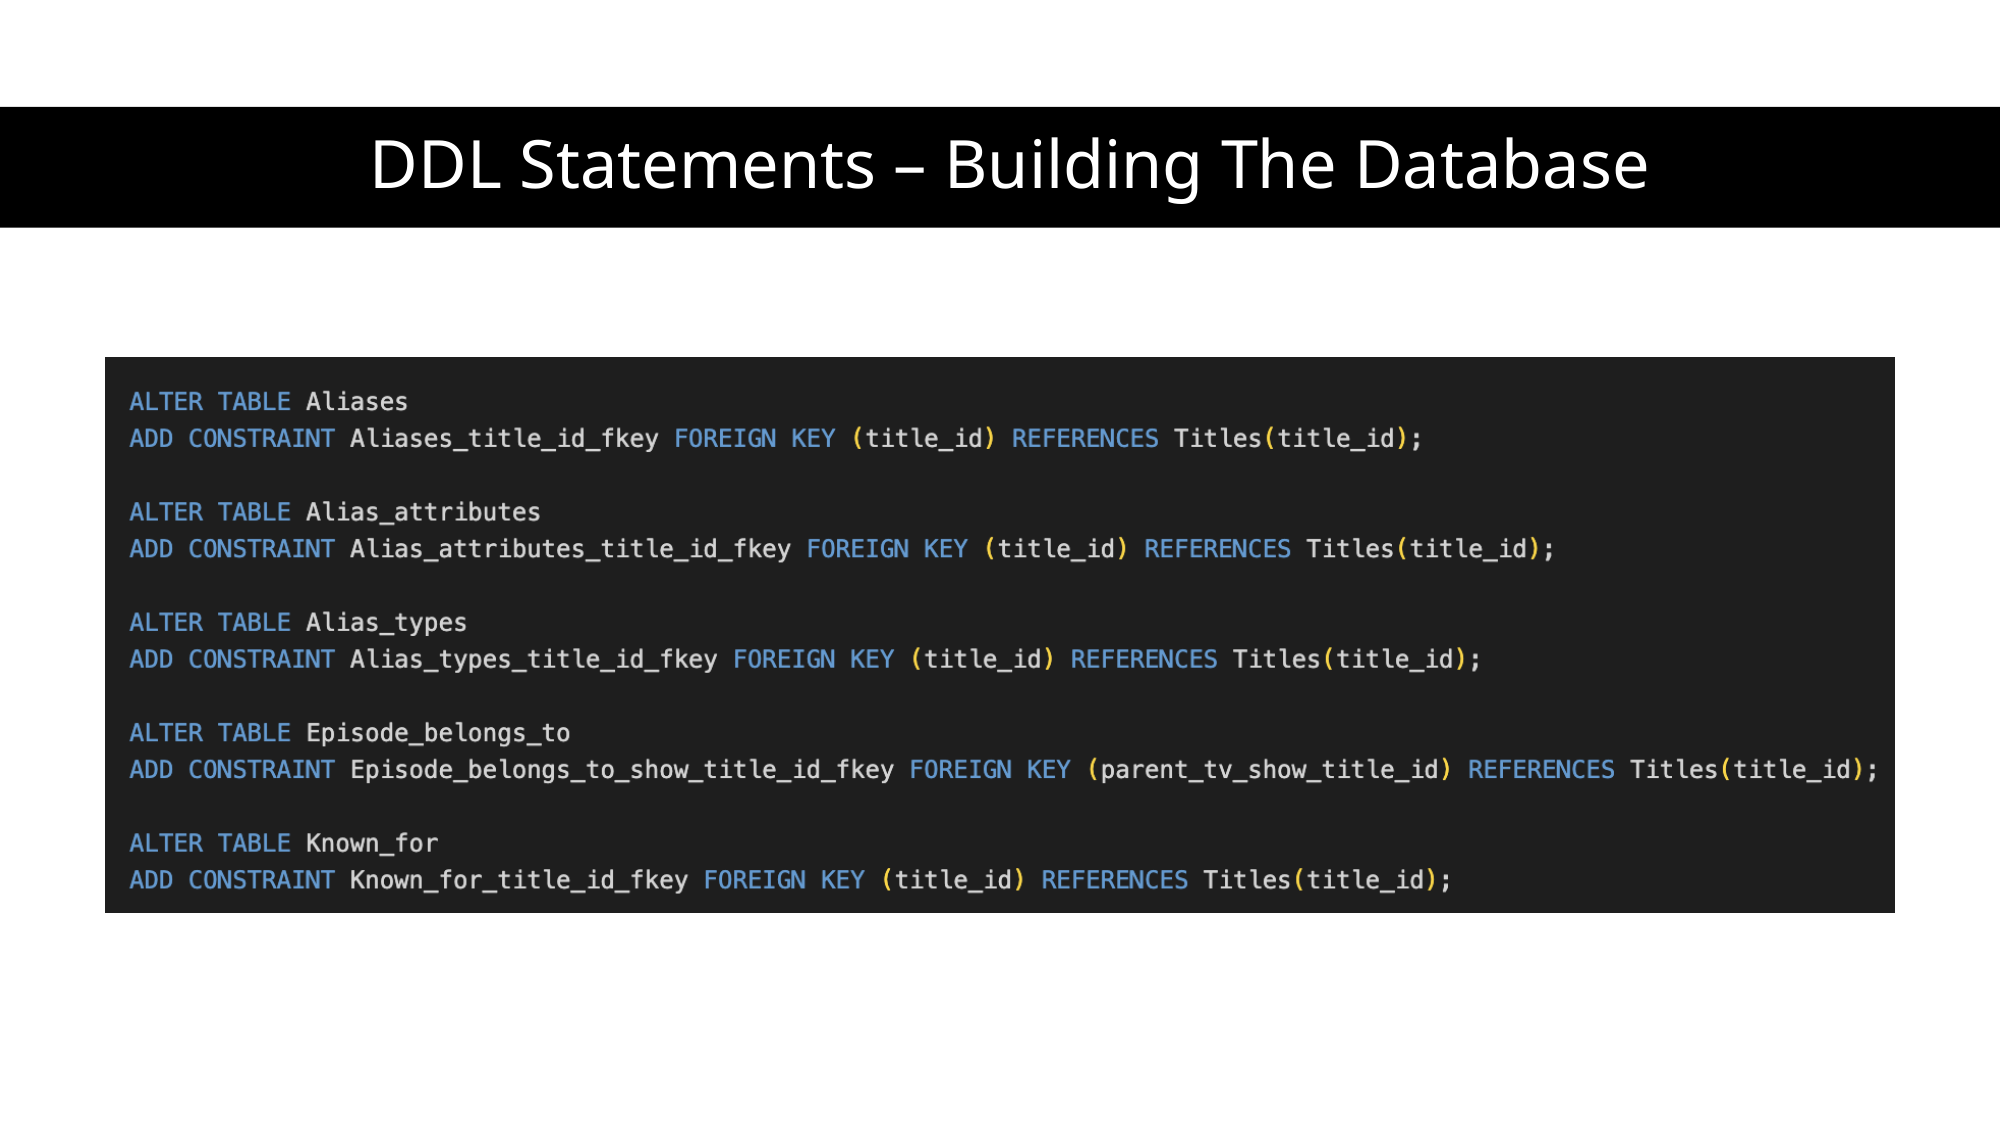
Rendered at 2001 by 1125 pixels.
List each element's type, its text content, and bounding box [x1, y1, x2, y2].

title DDL Statements – Building The Database [91, 105, 1931, 228]
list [105, 357, 1895, 913]
text_box [0, 106, 2000, 229]
